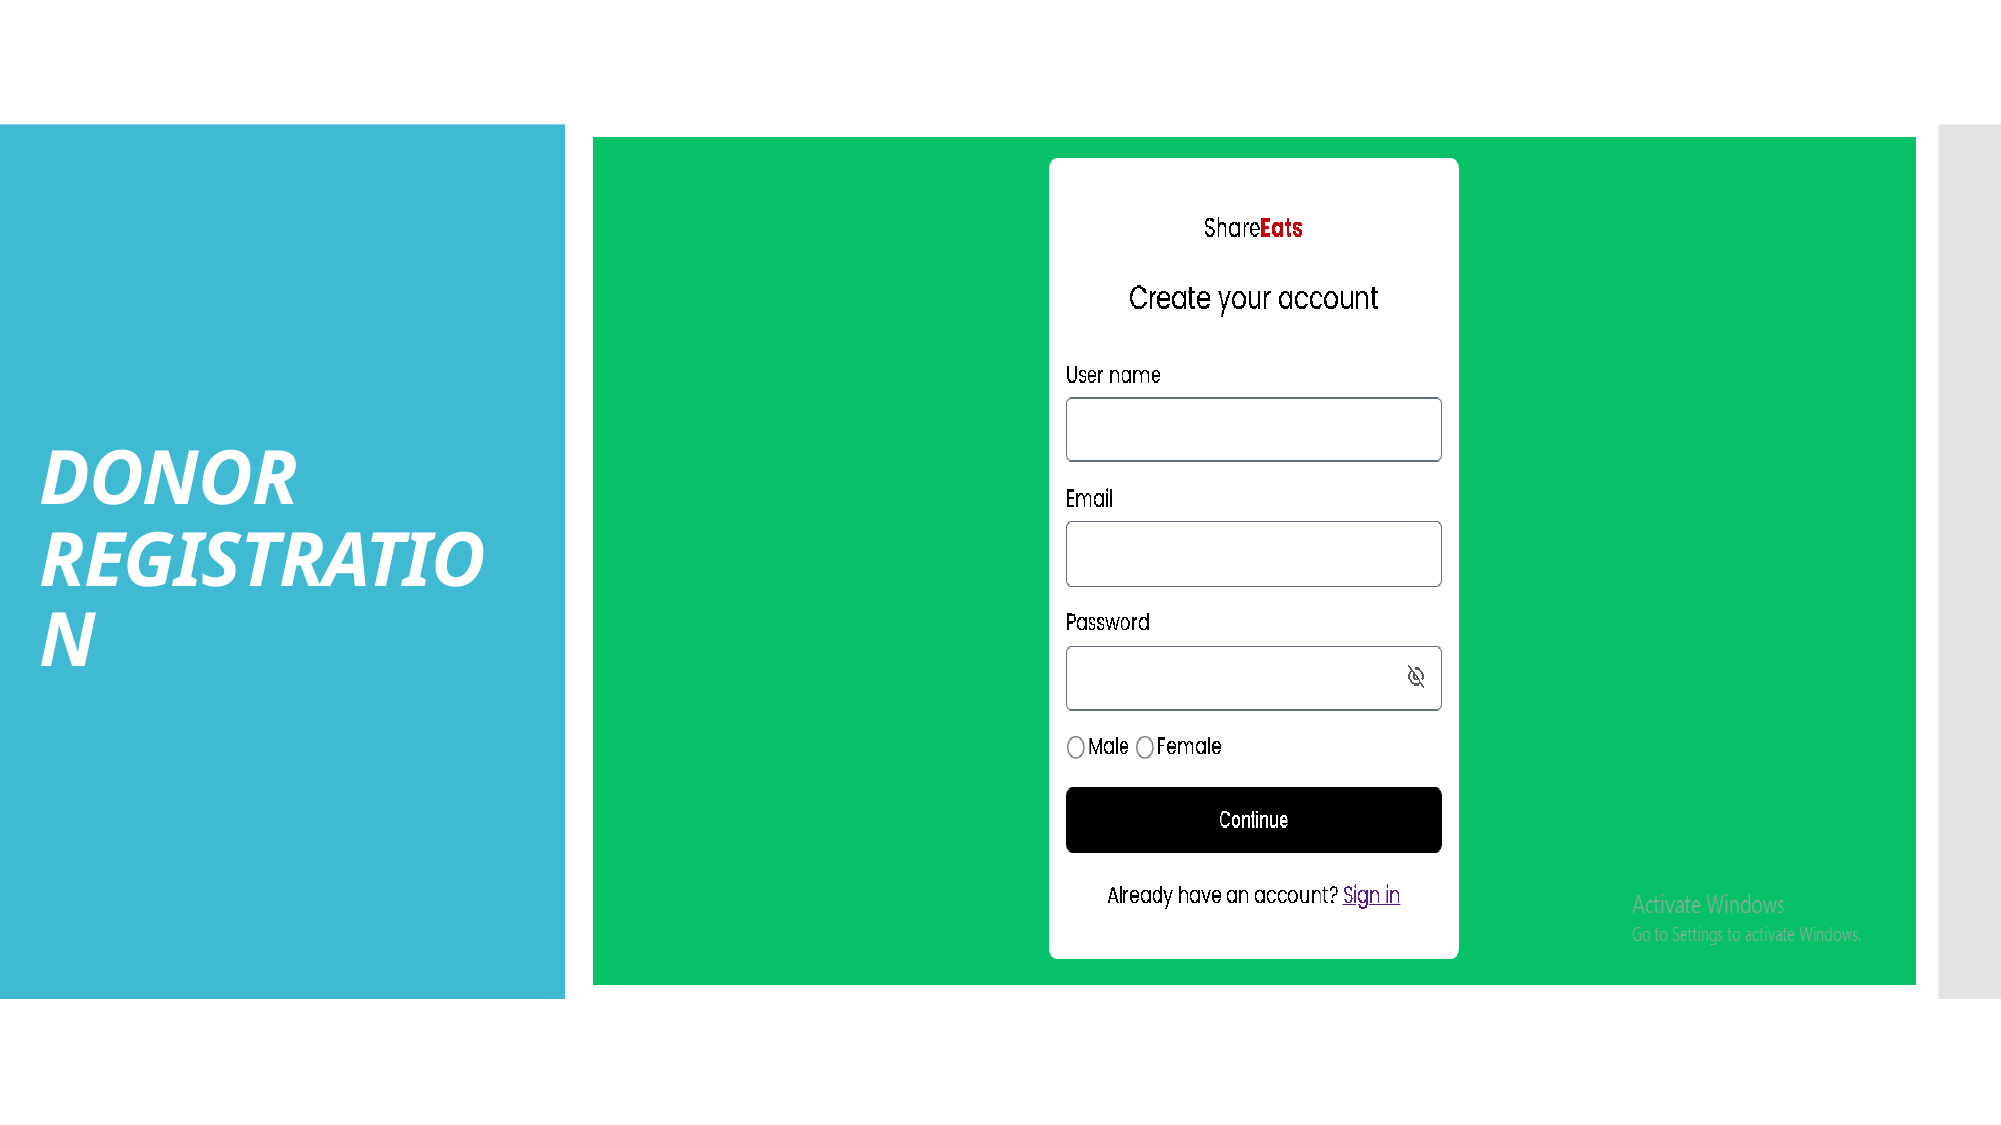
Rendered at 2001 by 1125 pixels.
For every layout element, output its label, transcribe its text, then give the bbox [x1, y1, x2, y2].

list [593, 137, 1916, 985]
title DONOR REGISTRATION [24, 184, 547, 940]
